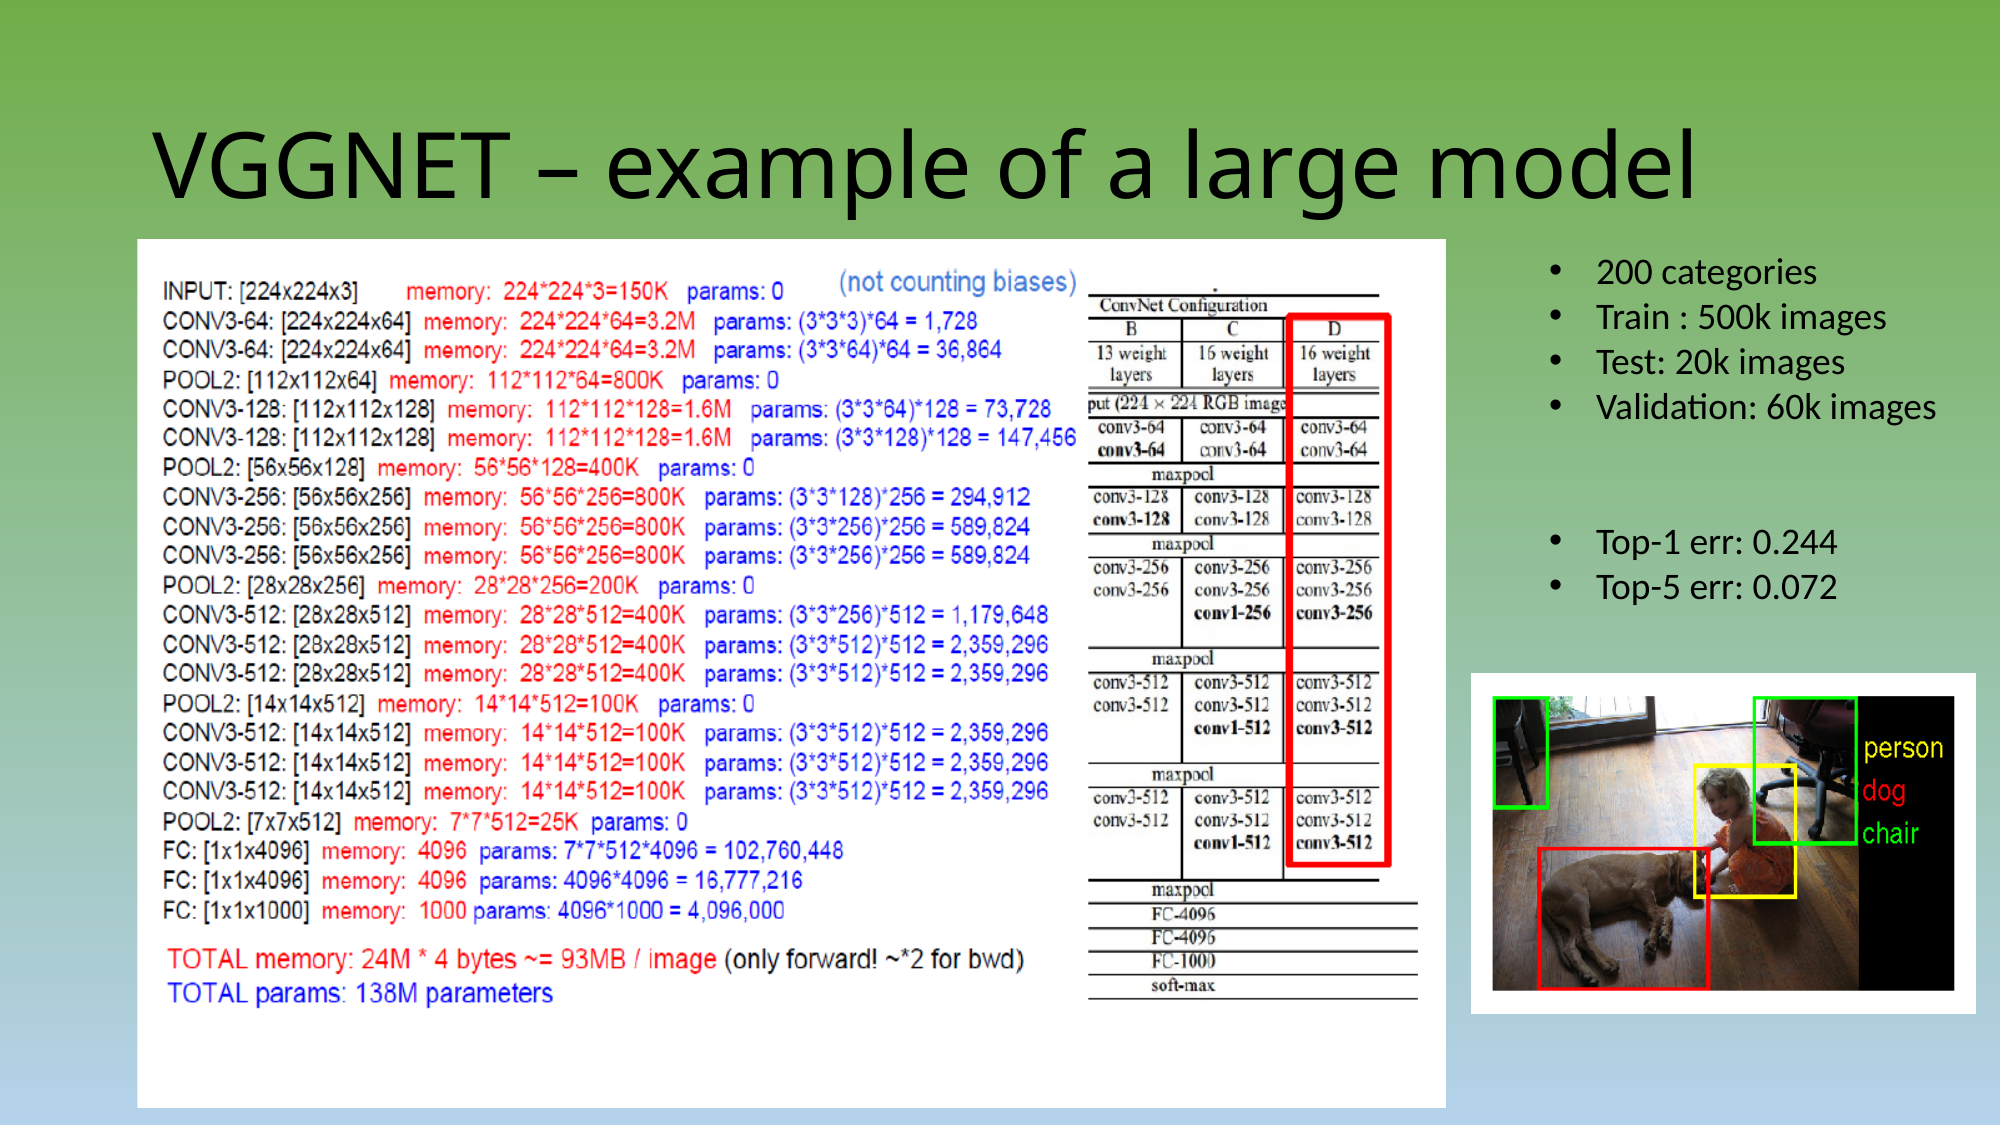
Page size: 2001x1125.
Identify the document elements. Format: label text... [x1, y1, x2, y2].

text_box 200 categories Train : 500k images Test: 20k images Validation: 60k images Top-1 err: 0.244 Top-5 err: 0.072 [1534, 239, 1953, 614]
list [137, 239, 1446, 1108]
title VGGNET – example of a large model [137, 59, 1863, 278]
picture [1471, 673, 1976, 1014]
